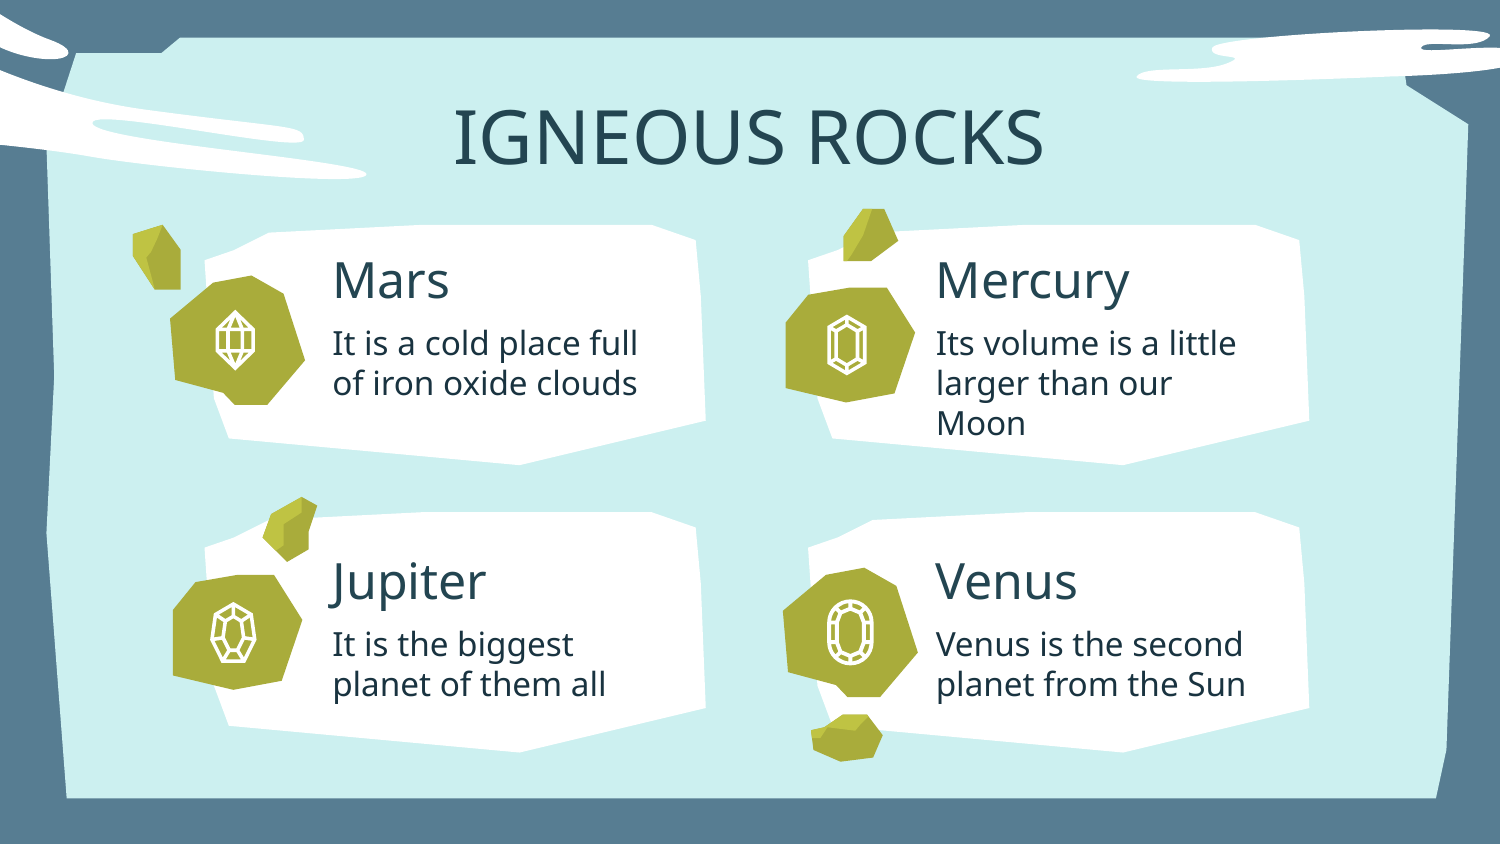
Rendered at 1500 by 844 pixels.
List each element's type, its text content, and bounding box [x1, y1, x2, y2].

text_box [785, 287, 916, 403]
subtitle Venus is the second planet from the Sun [920, 608, 1276, 720]
title Mars [317, 254, 672, 324]
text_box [810, 714, 884, 762]
text_box [782, 567, 918, 698]
text_box [204, 224, 706, 466]
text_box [132, 224, 181, 290]
text_box [321, 512, 706, 717]
text_box [215, 309, 255, 371]
text_box [808, 512, 1310, 753]
subtitle It is the biggest planet of them all [317, 625, 672, 720]
text_box [210, 601, 257, 663]
title Venus [920, 555, 1275, 625]
subtitle It is a cold place full of iron oxide clouds [317, 324, 672, 419]
subtitle Its volume is a little larger than our Moon [920, 307, 1276, 419]
text_box [808, 224, 1310, 466]
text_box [843, 208, 899, 262]
text_box [827, 599, 874, 666]
text_box [170, 275, 306, 405]
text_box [262, 496, 318, 563]
text_box [204, 525, 656, 753]
title Jupiter [317, 555, 672, 625]
text_box [827, 314, 867, 376]
title IGNEOUS ROCKS [118, 74, 1382, 169]
title Mercury [920, 254, 1275, 307]
text_box [172, 574, 303, 690]
